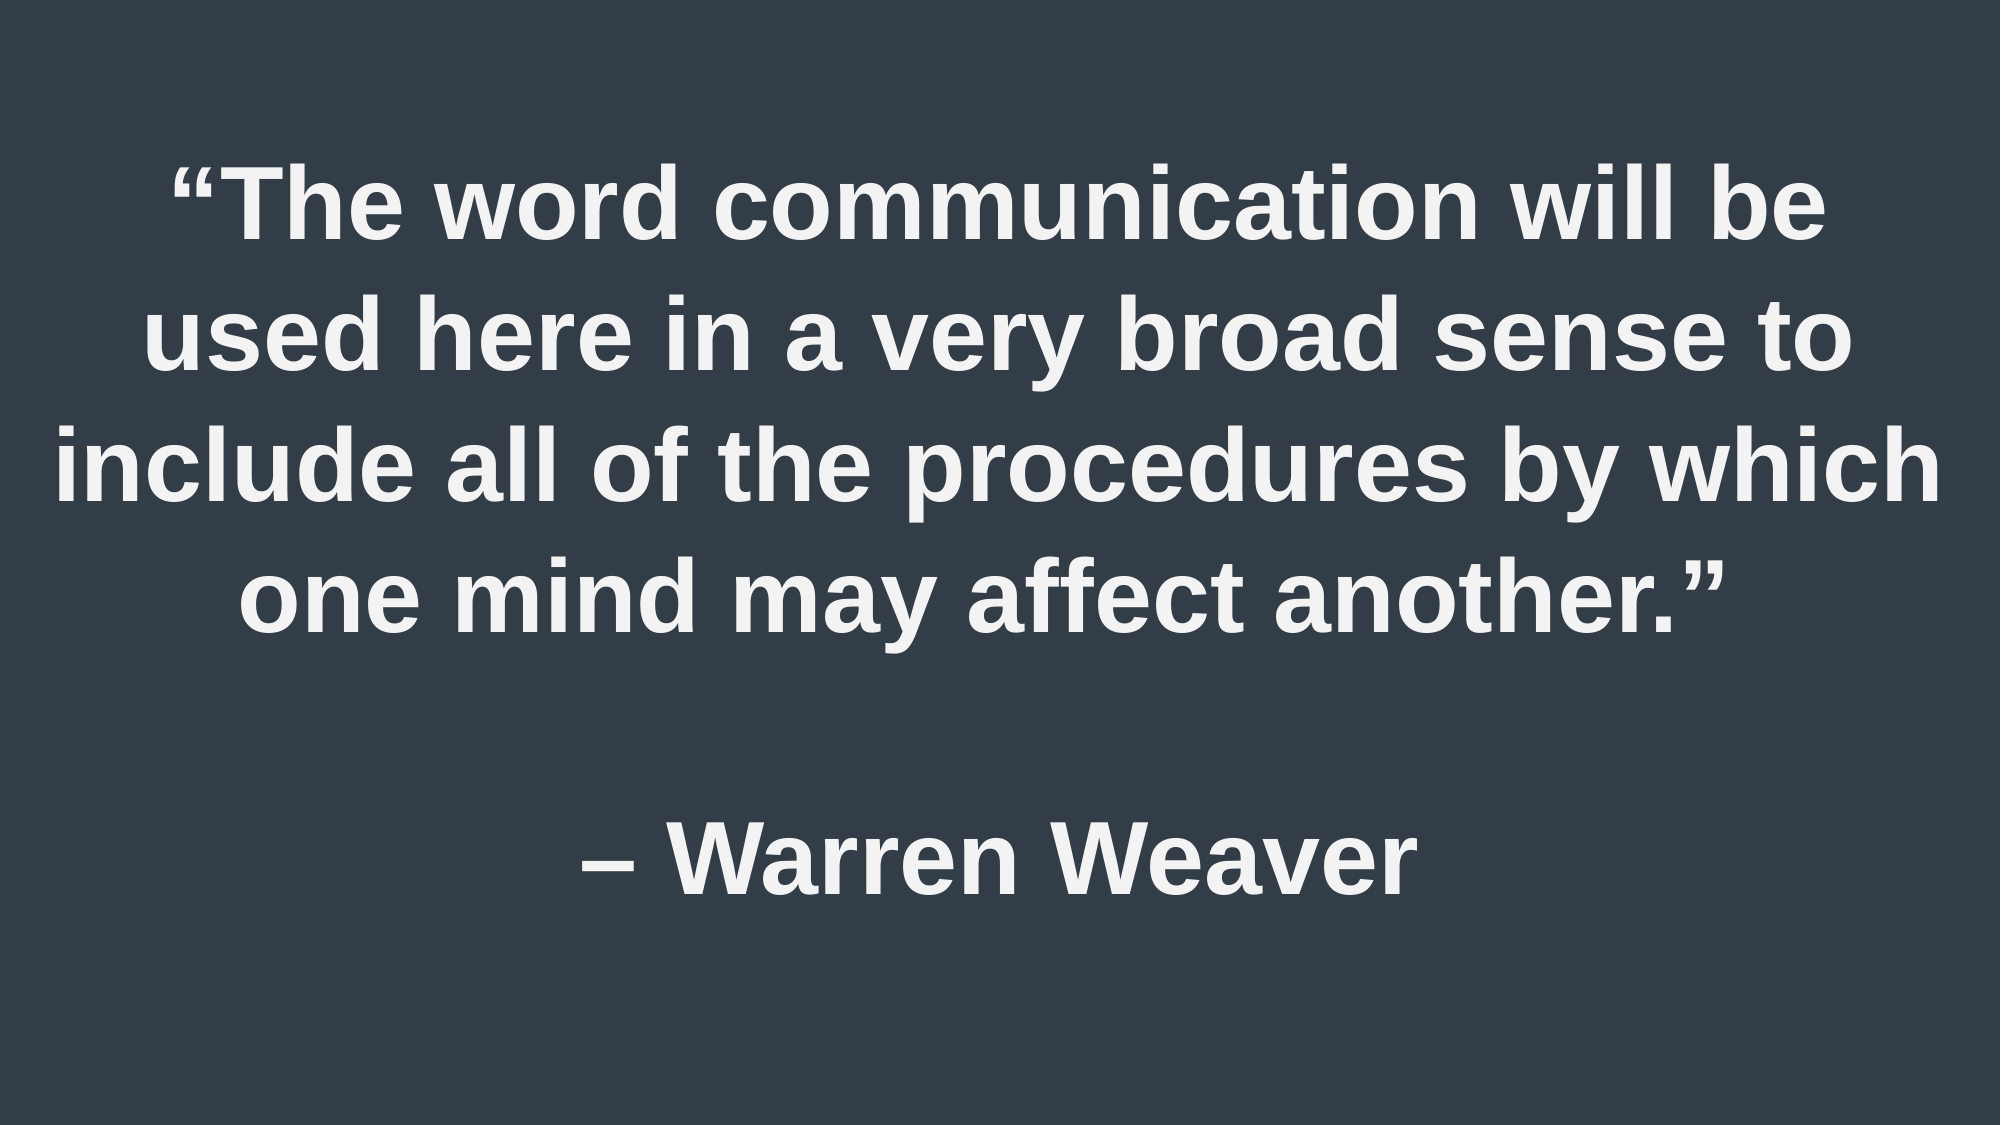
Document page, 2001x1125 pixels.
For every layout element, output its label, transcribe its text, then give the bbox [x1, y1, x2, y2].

title “The word communication will be used here in a very broad sense to include all of the procedures by which one mind may affect another.” – Warren Weaver [34, 129, 1965, 916]
